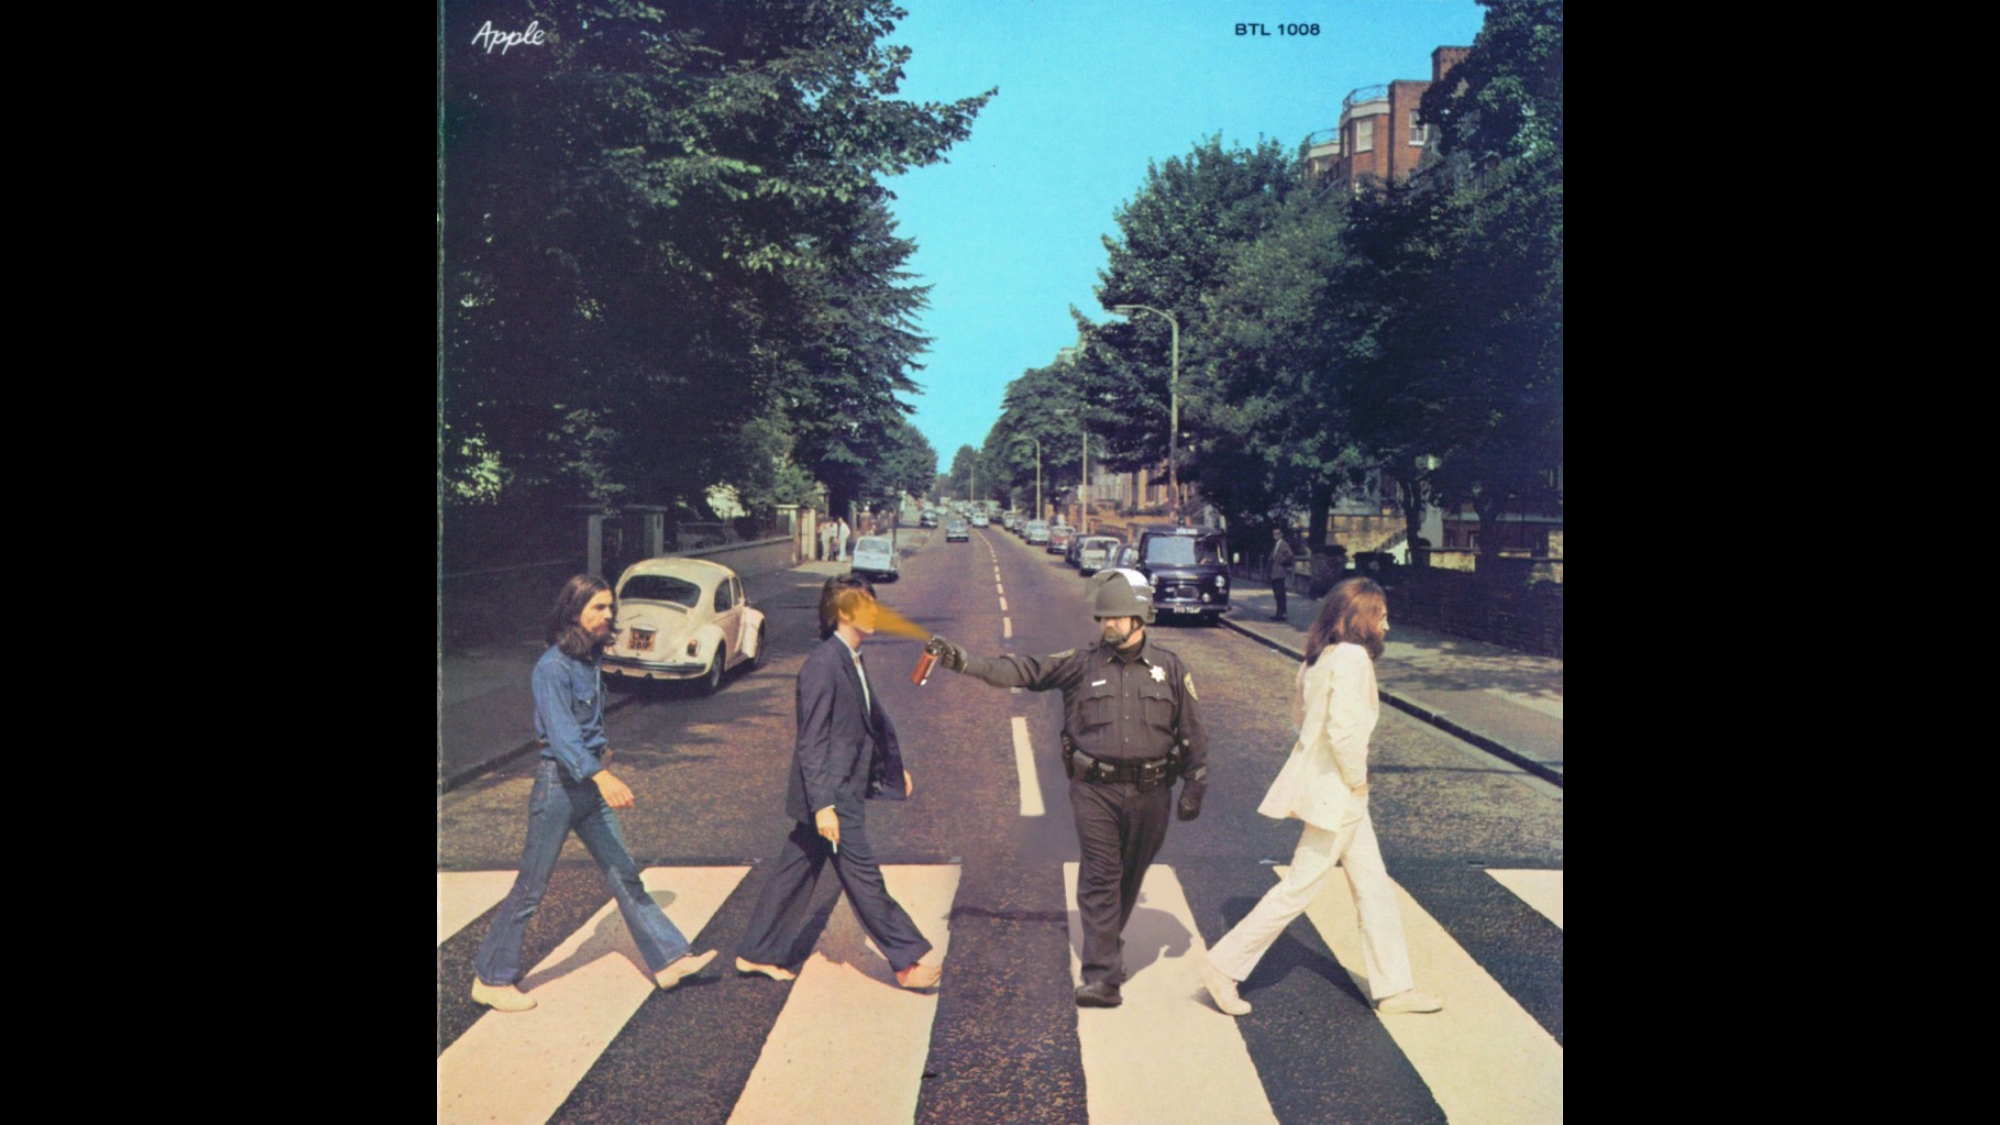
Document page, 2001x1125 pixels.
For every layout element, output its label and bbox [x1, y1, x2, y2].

picture [437, 0, 1563, 1125]
